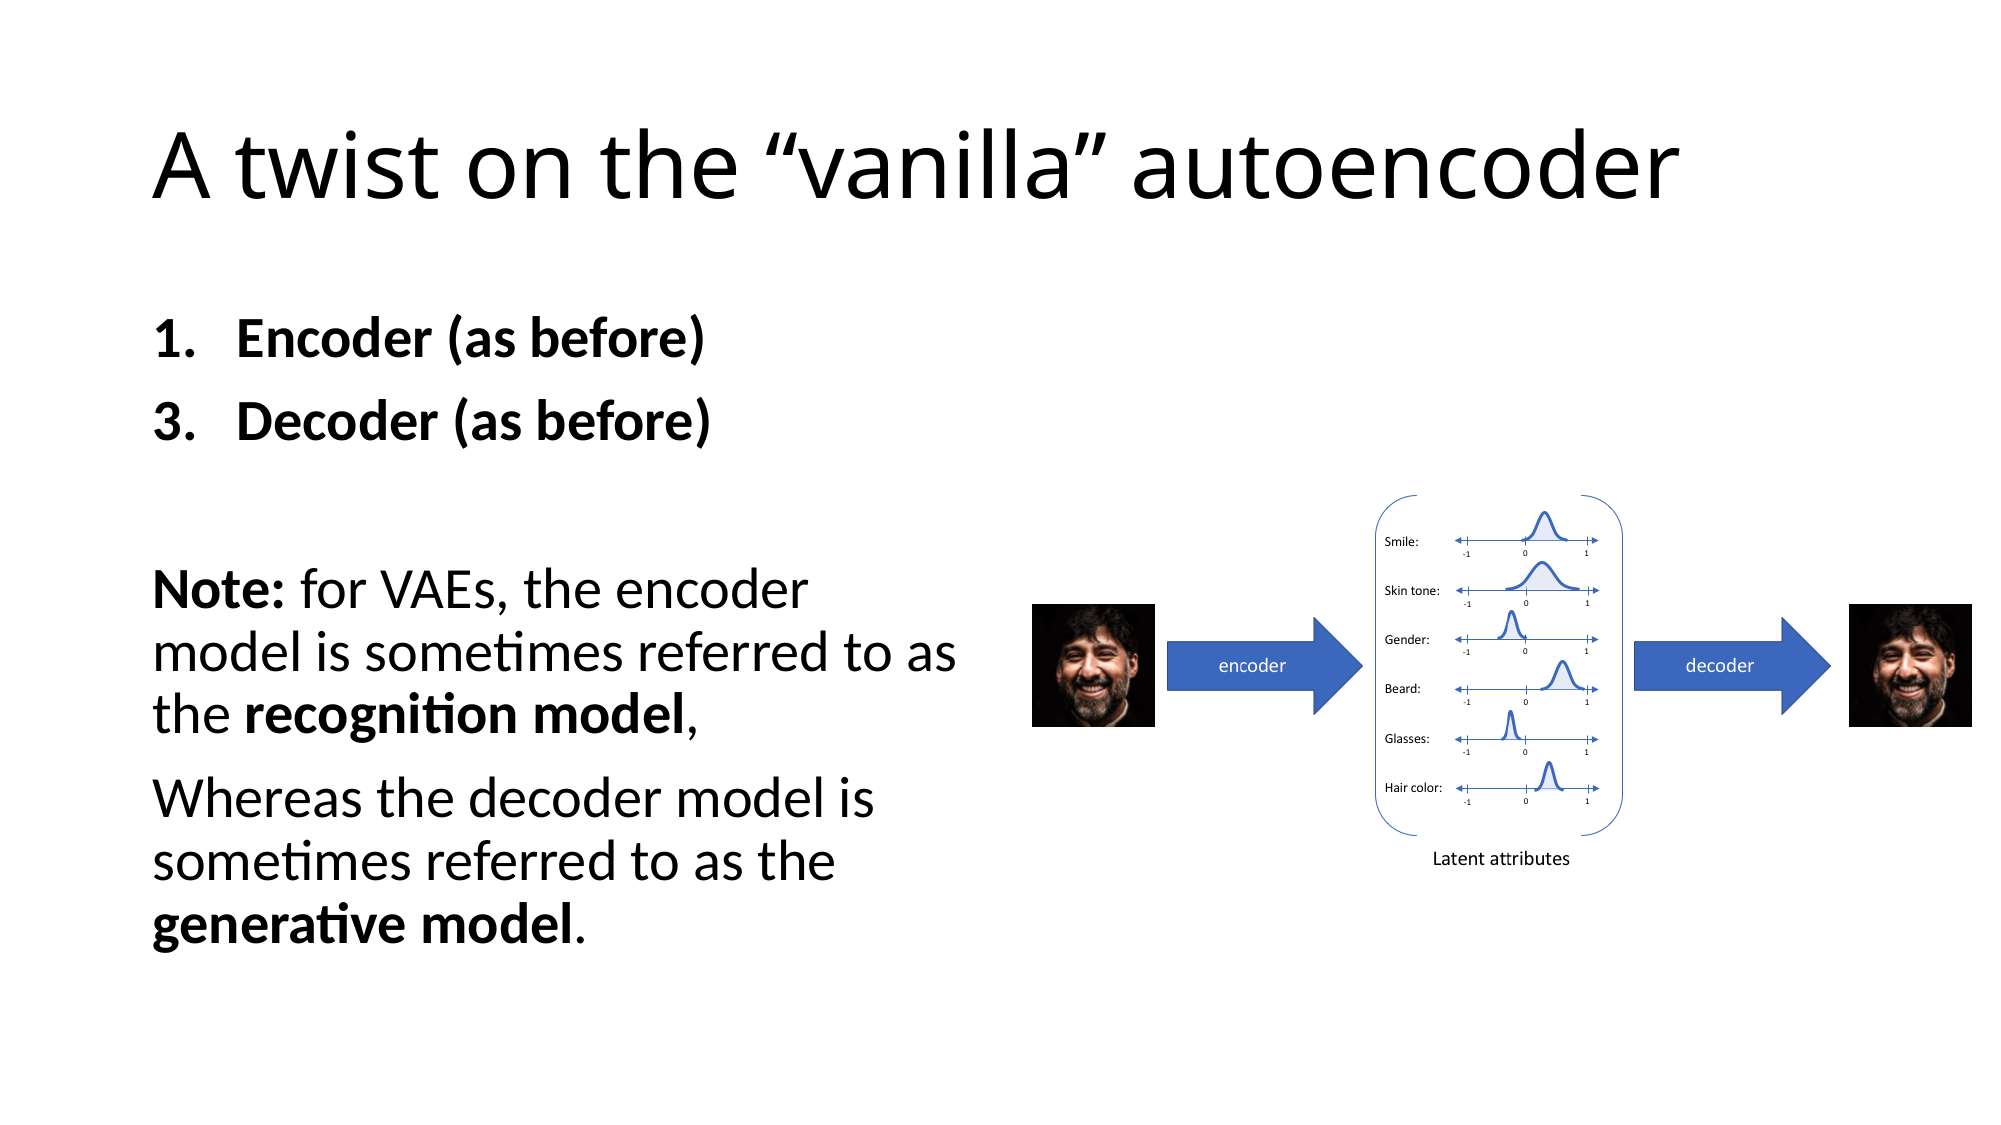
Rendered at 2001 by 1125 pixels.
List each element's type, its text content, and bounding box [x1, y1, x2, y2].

list Encoder (as before) Decoder (as before) Note: for VAEs, the encoder model is sometimes referred to as the recognition model, Whereas the decoder model is sometimes referred to as the generative model. [137, 299, 988, 1125]
picture [1023, 481, 1981, 876]
title A twist on the “vanilla” autoencoder [137, 59, 1863, 278]
